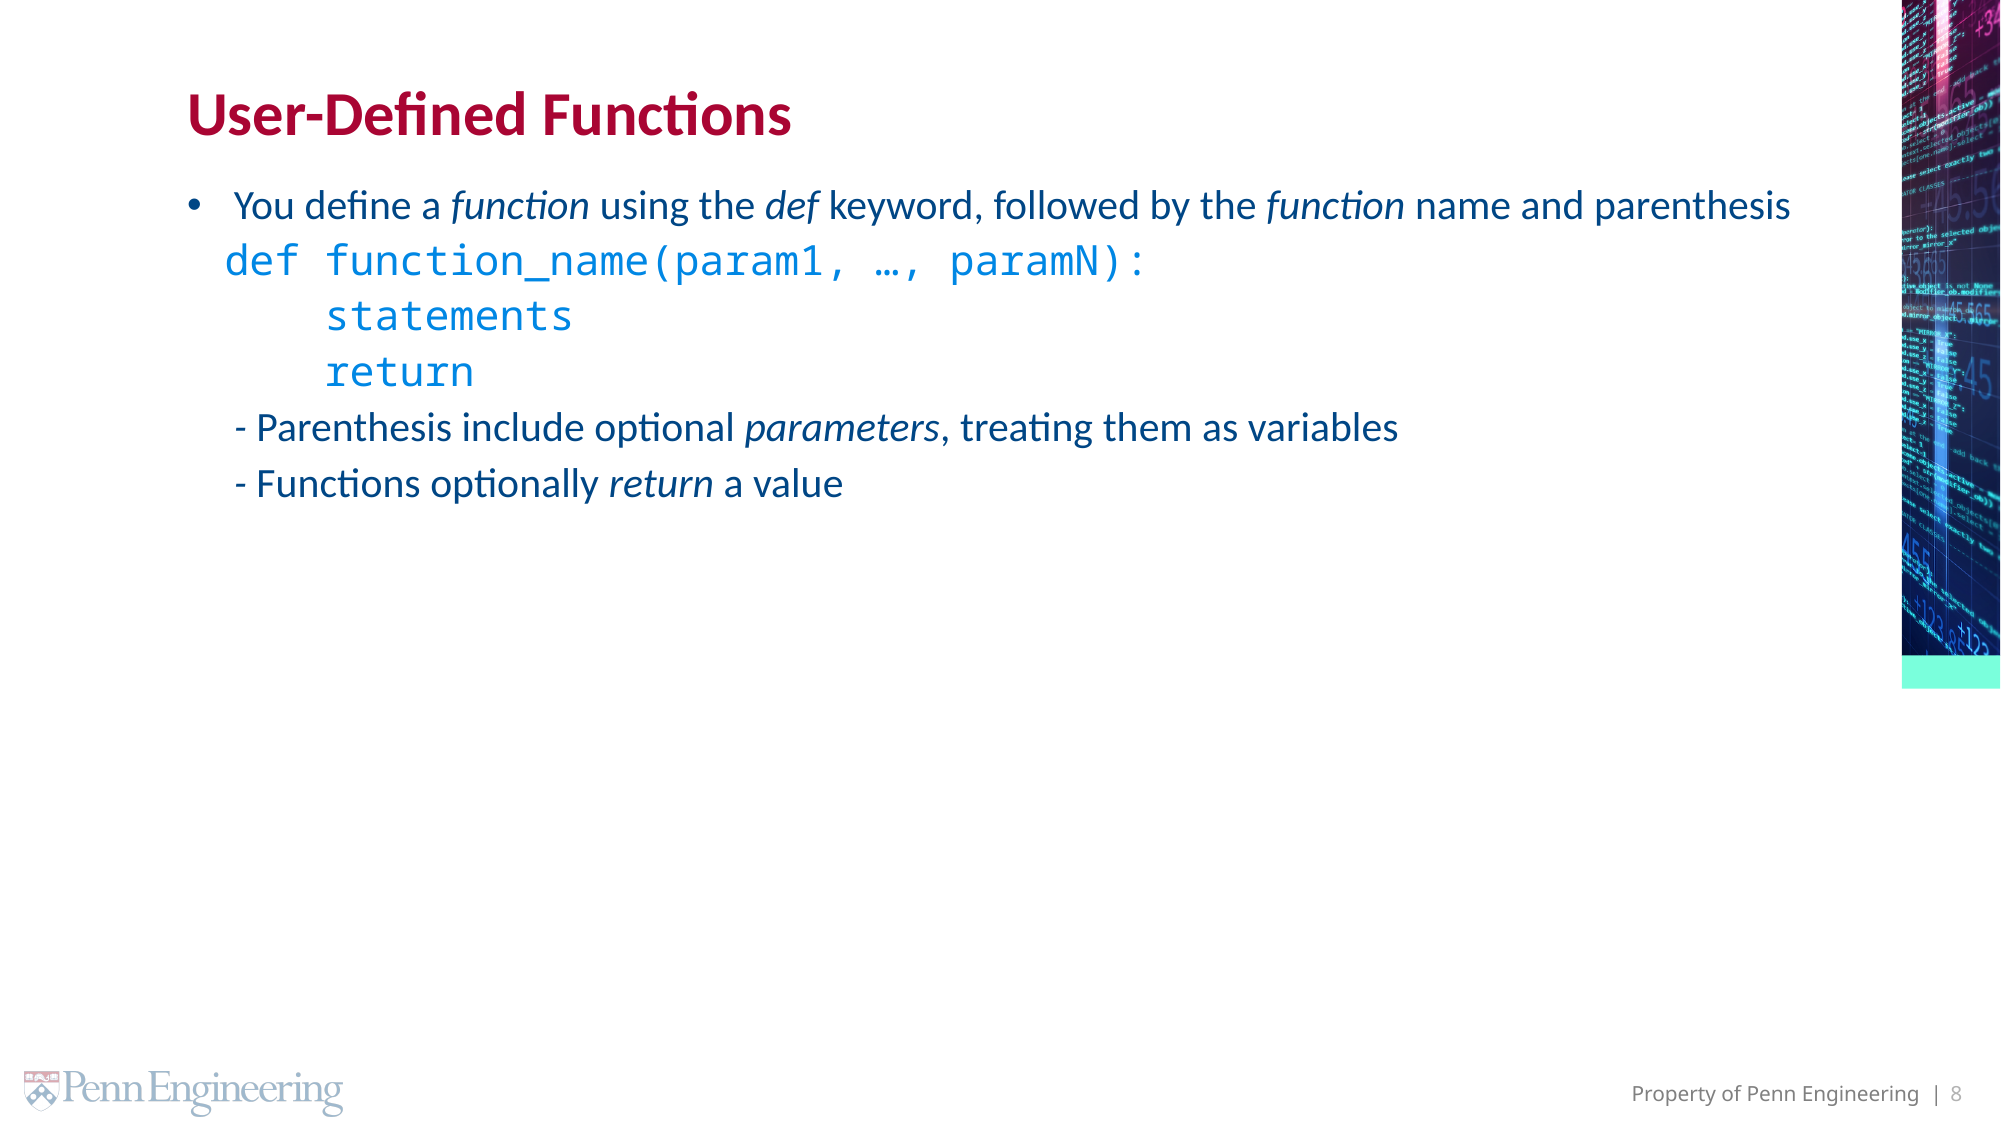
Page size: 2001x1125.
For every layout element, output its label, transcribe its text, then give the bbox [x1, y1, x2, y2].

title User-Defined Functions [187, 54, 1871, 176]
picture [1901, 0, 2001, 655]
list You define a function using the def keyword, followed by the function name and parenthesis def function_name(param1, …, paramN): statements return - Parenthesis include optional parameters, treating them as variables - Functions optionally return a value [187, 184, 1871, 868]
slide_number 8 [1935, 1065, 2000, 1125]
